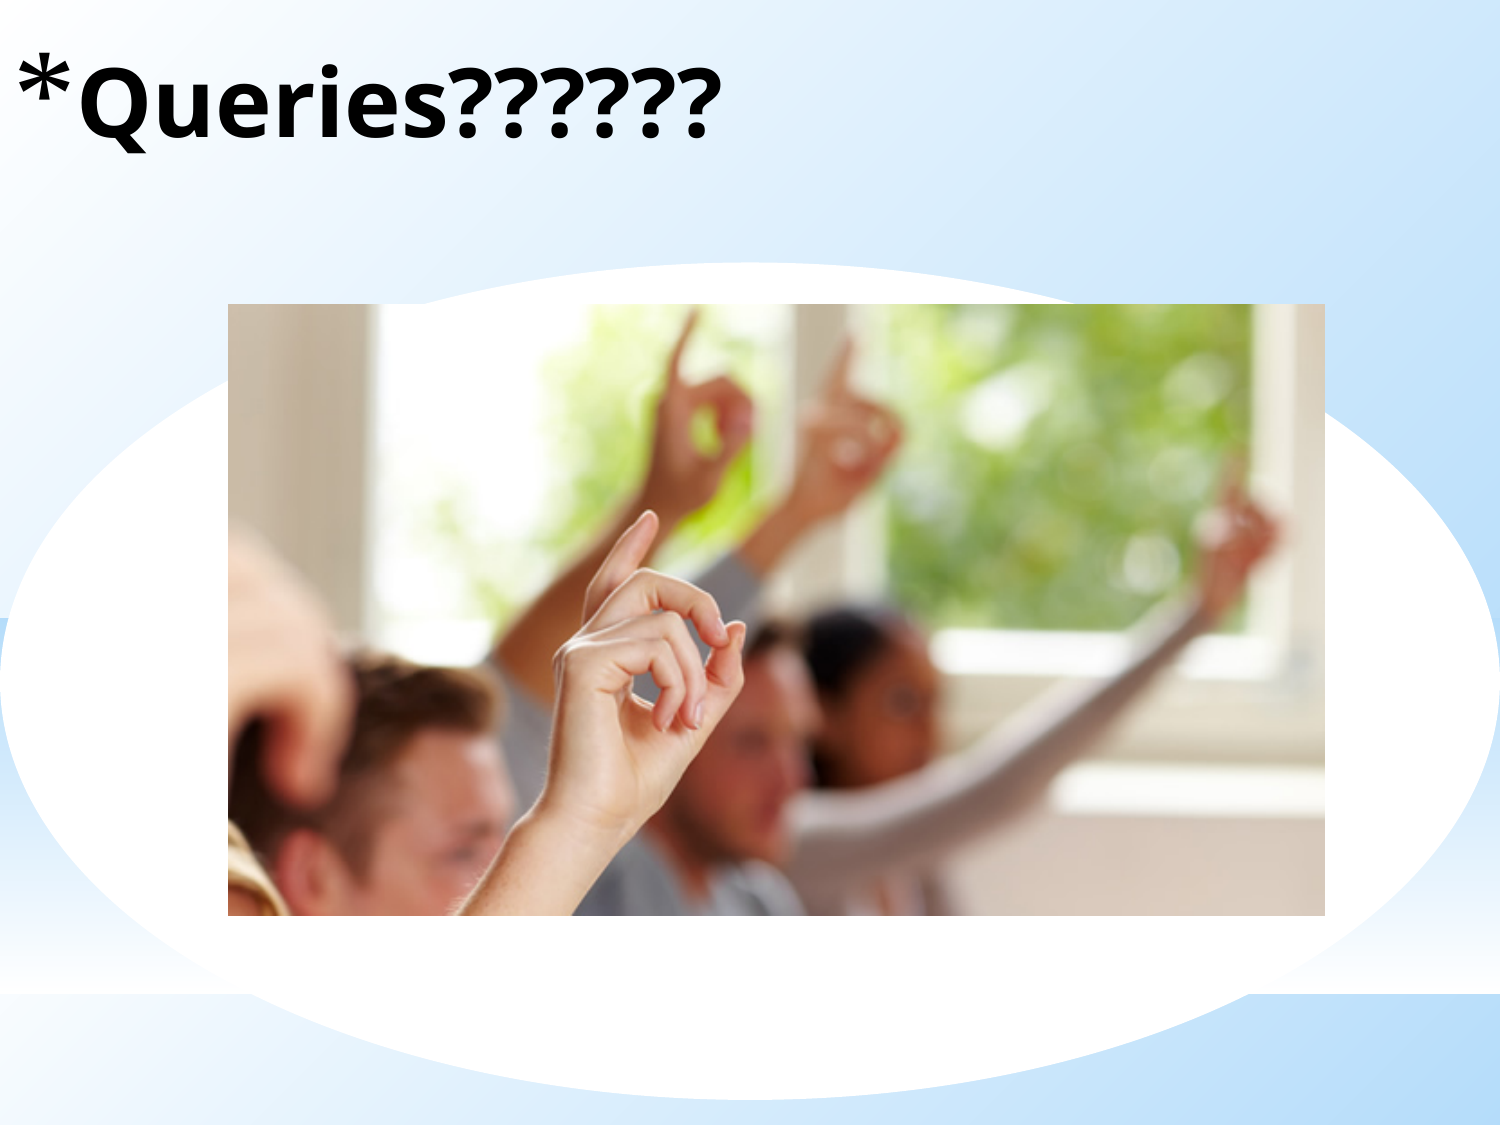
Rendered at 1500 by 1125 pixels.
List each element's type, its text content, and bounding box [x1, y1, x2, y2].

picture [228, 303, 1325, 916]
text_box Queries?????? [0, 34, 1069, 222]
